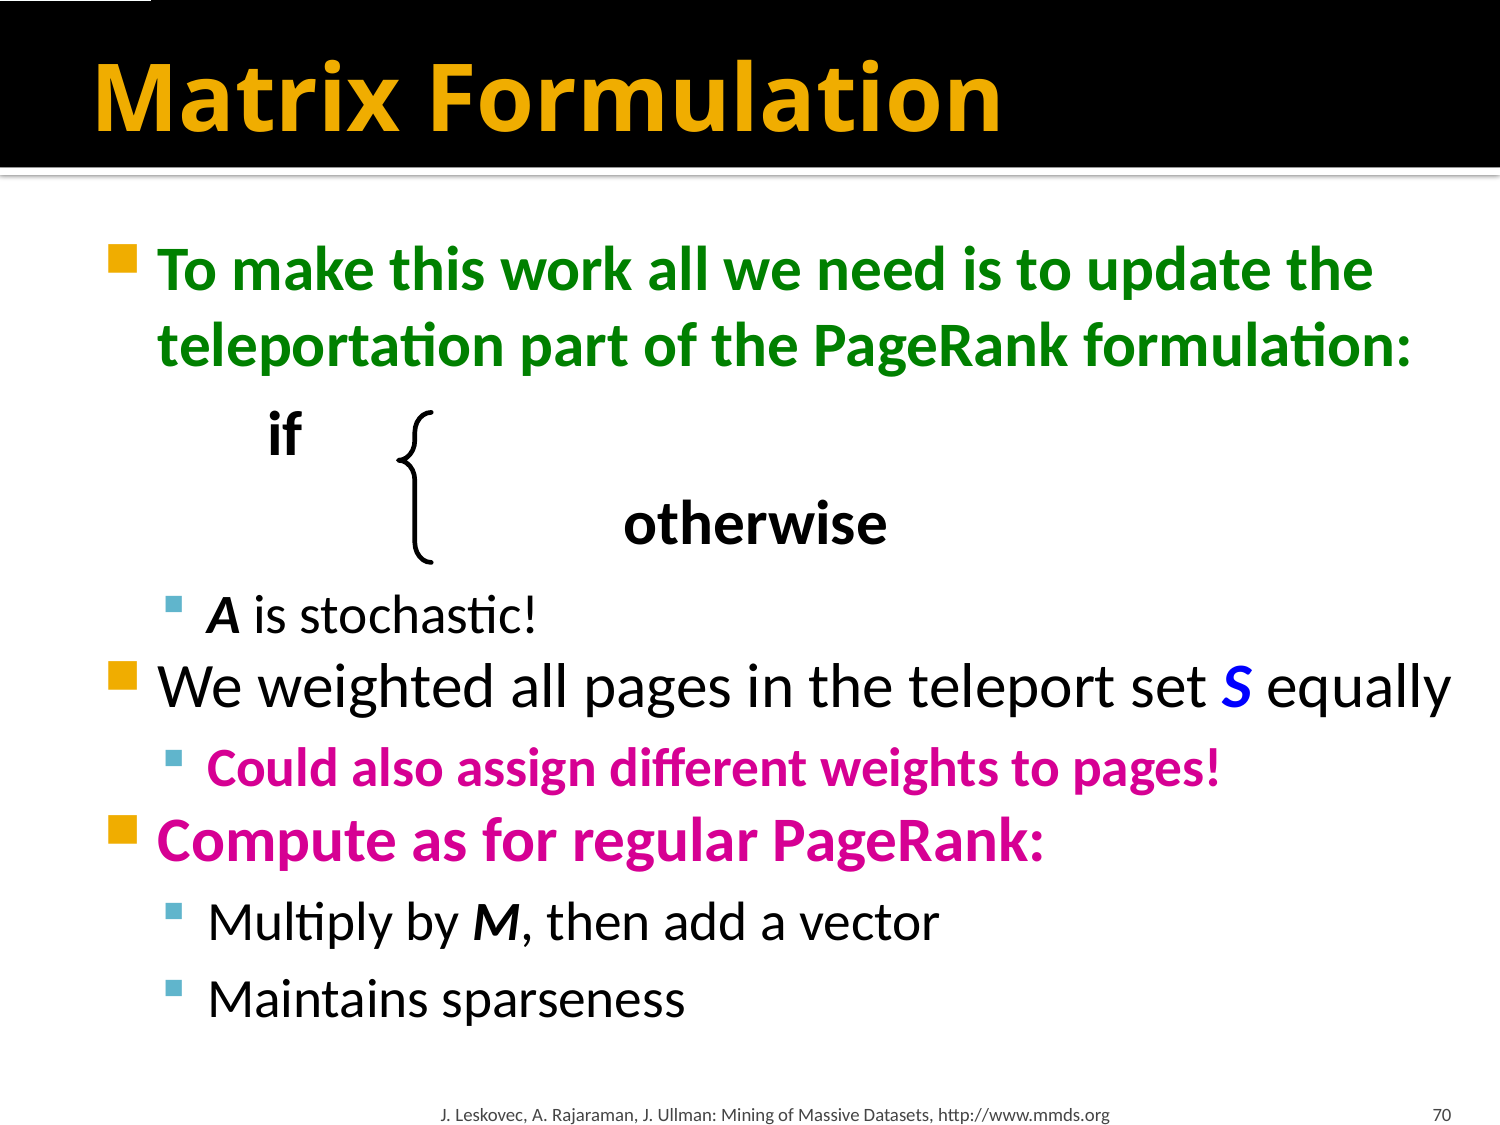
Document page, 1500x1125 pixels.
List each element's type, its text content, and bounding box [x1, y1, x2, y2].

footer J. Leskovec, A. Rajaraman, J. Ullman: Mining of Massive Datasets, http://www.mmds.org [433, 1080, 1337, 1125]
title Matrix Formulation [75, 12, 1425, 175]
text_box [397, 411, 432, 563]
slide_number 70 [1345, 1080, 1467, 1125]
